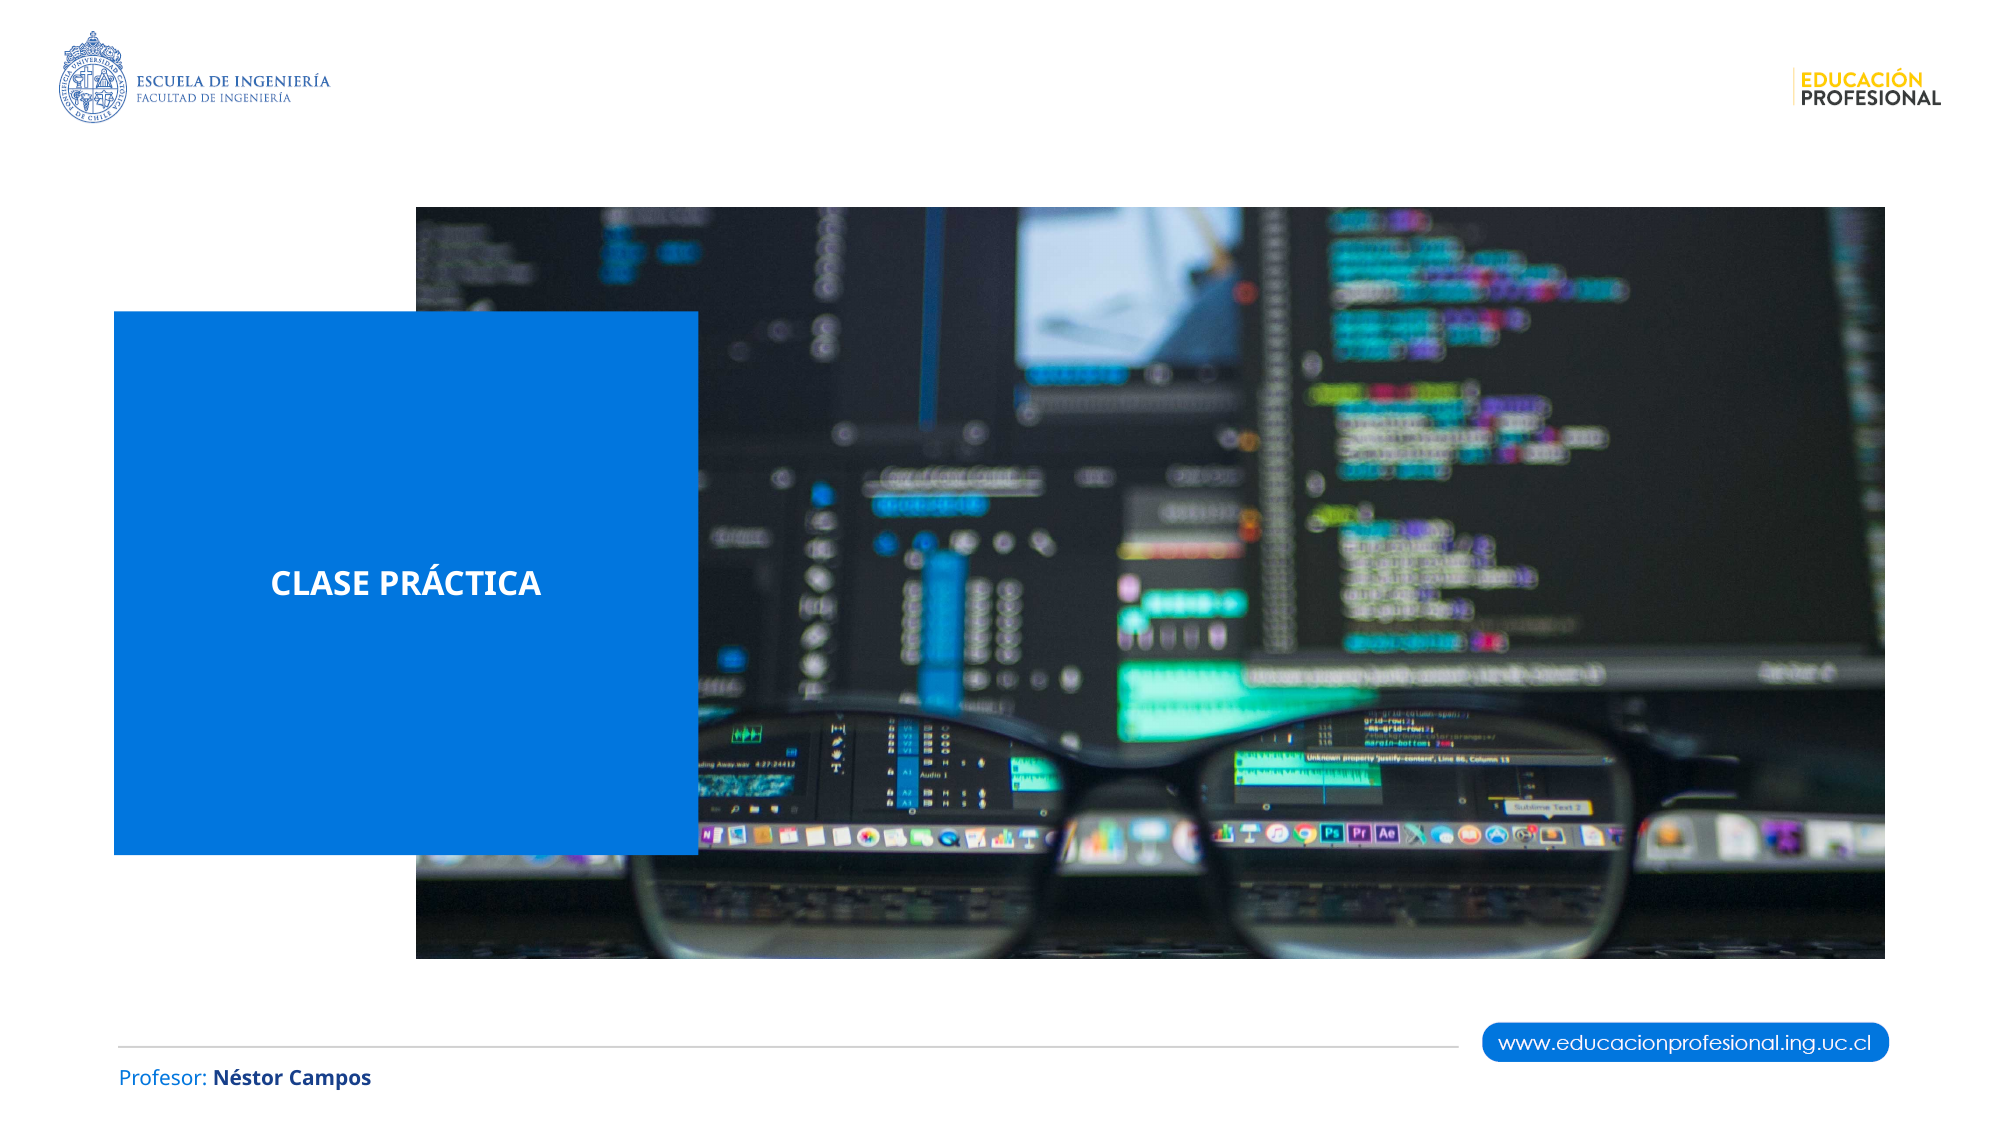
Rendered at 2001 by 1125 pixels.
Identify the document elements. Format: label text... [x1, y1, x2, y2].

list CLASE PRÁCTICA [114, 311, 416, 856]
picture [0, 0, 2000, 1125]
